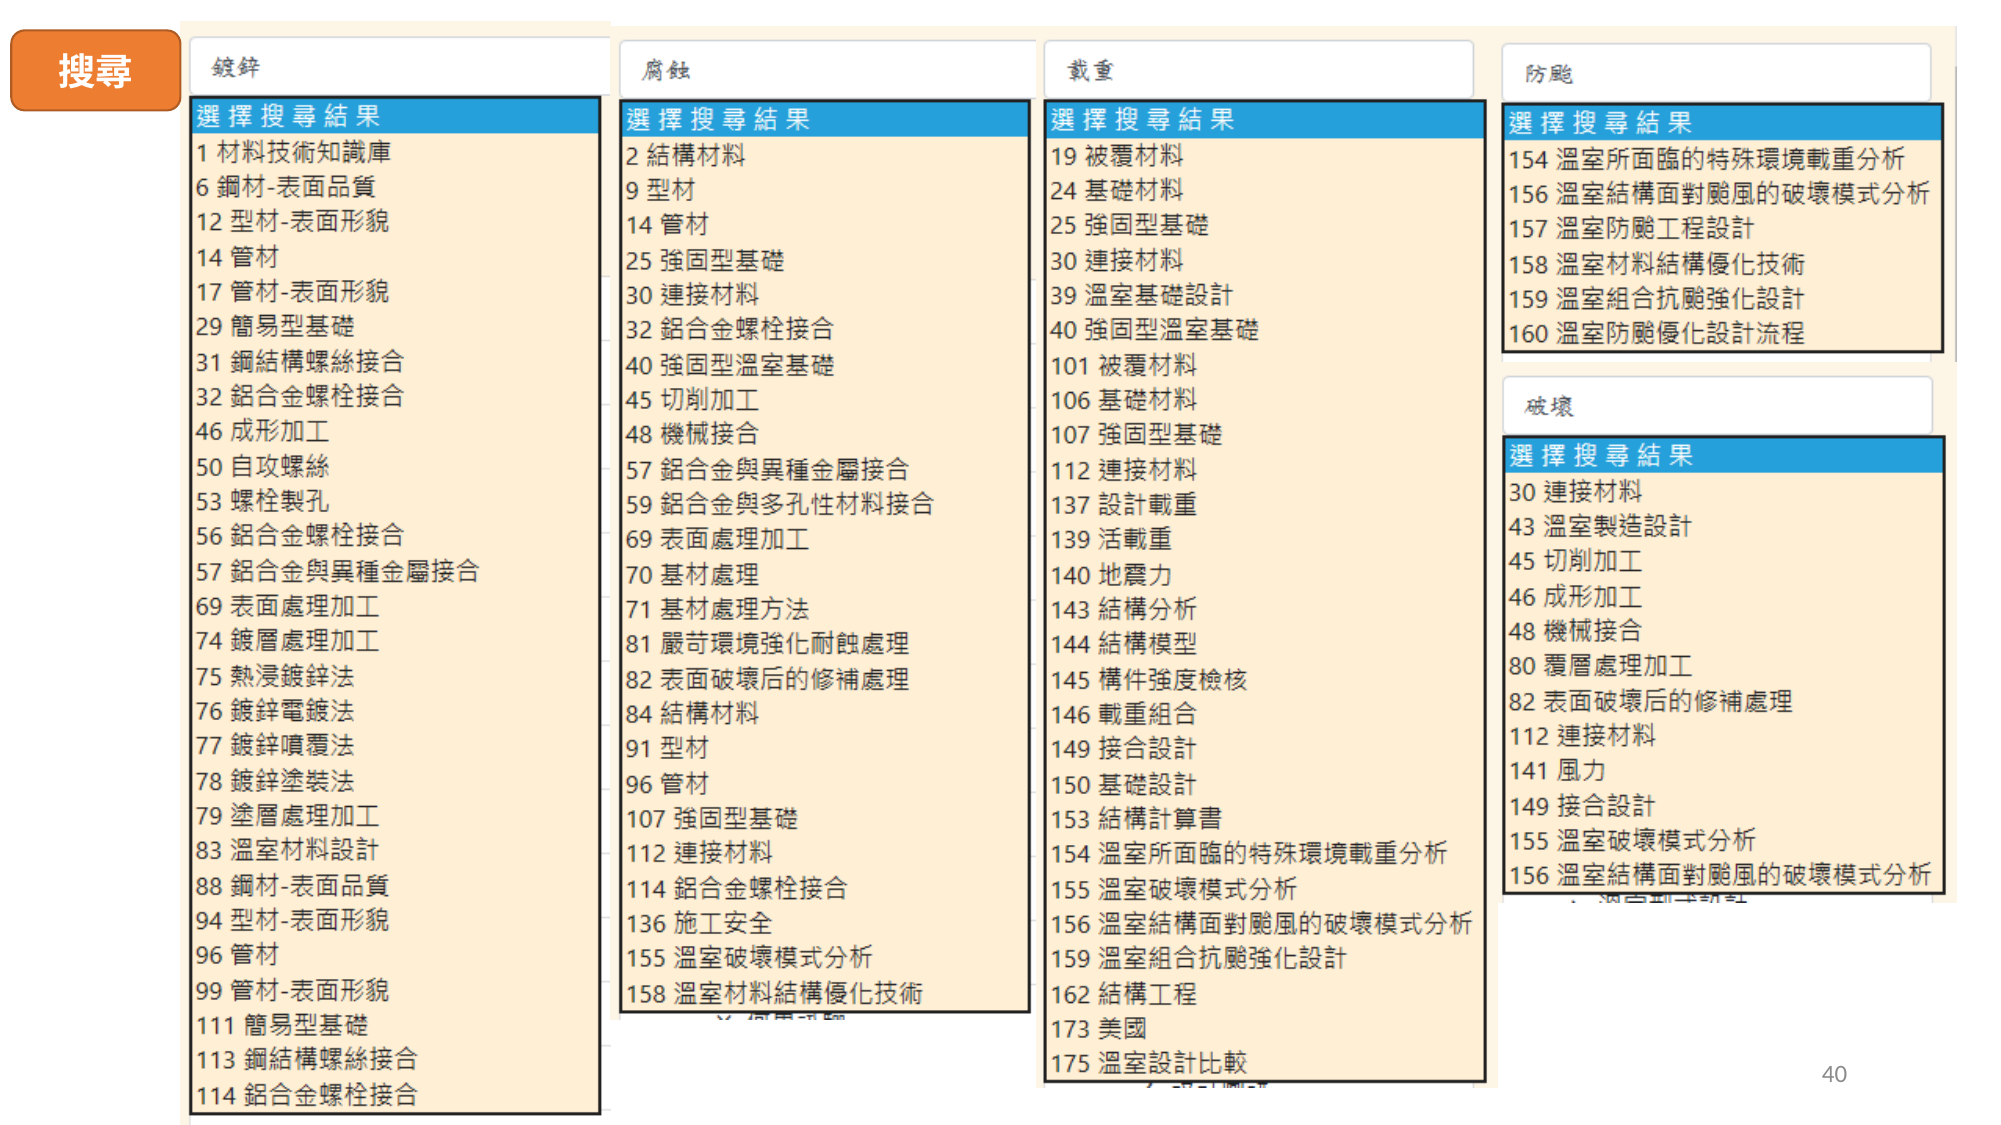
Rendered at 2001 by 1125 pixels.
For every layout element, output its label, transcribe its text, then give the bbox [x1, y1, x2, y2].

picture [180, 21, 1957, 1125]
text_box 搜尋 [10, 29, 180, 112]
slide_number 40 [1412, 1042, 1863, 1103]
